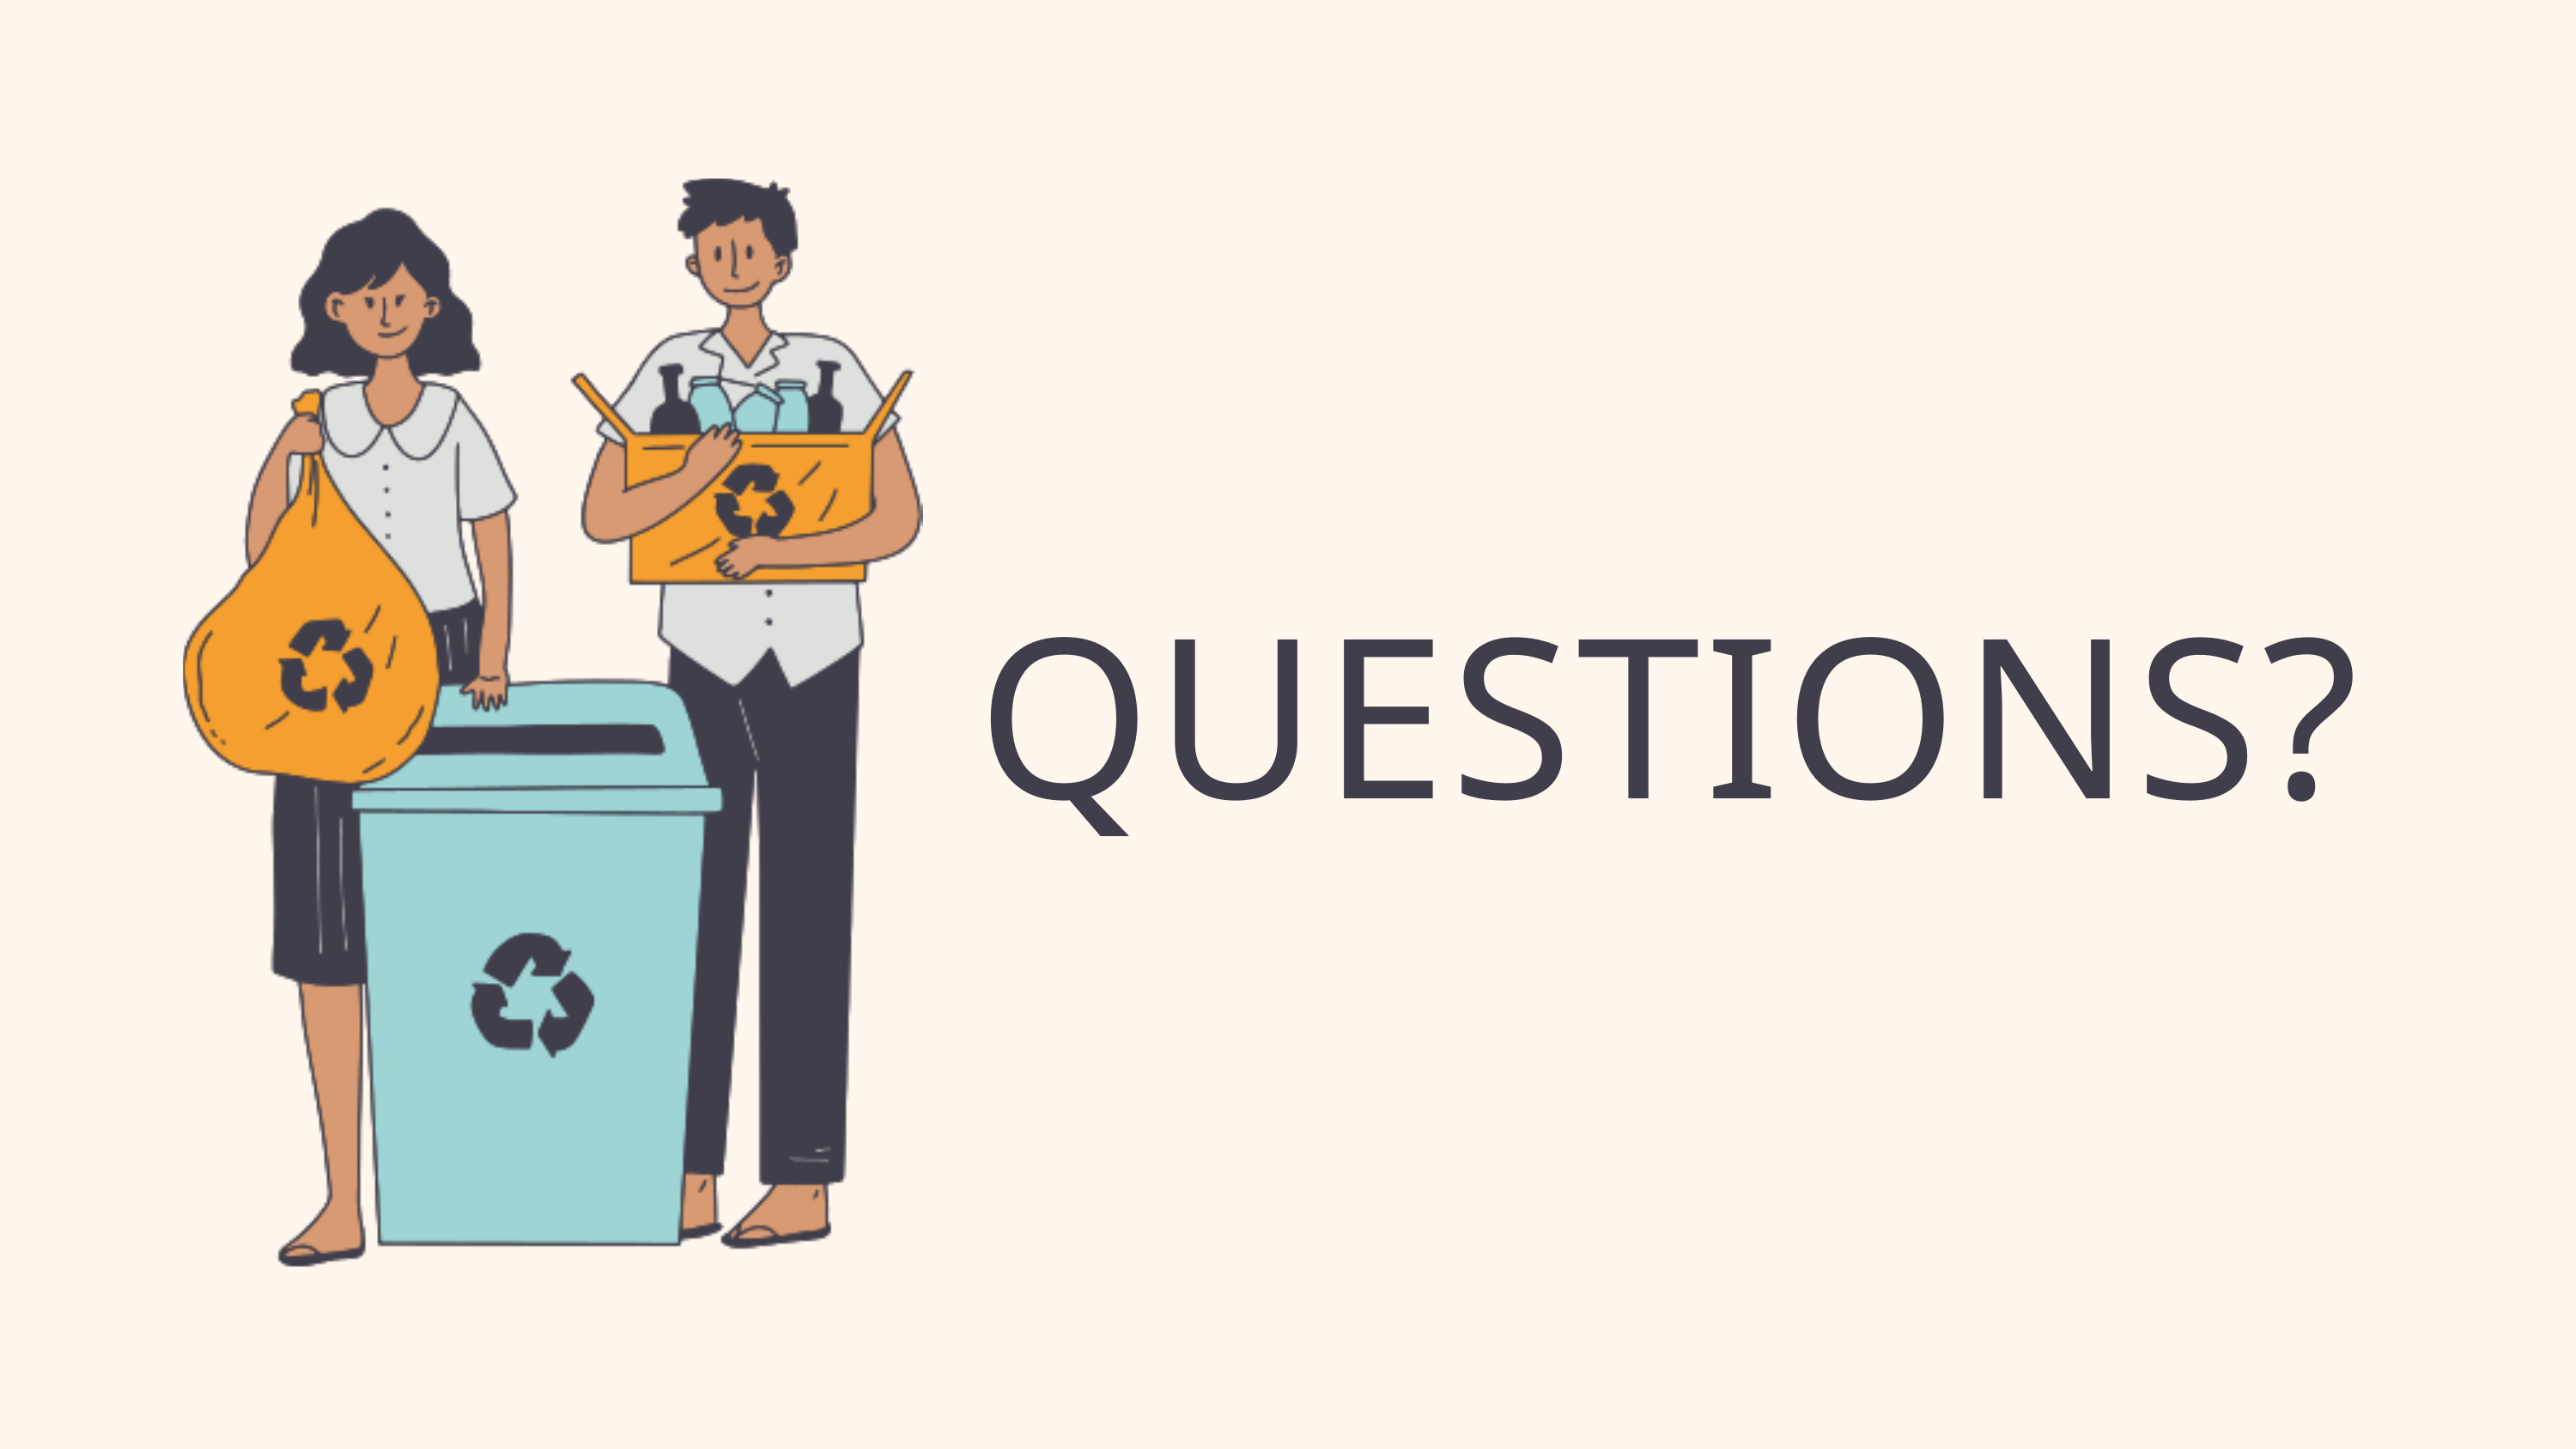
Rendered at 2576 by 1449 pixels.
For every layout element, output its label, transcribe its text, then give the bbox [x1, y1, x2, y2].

text_box [183, 179, 923, 1270]
text_box QUESTIONS? [977, 629, 2432, 844]
